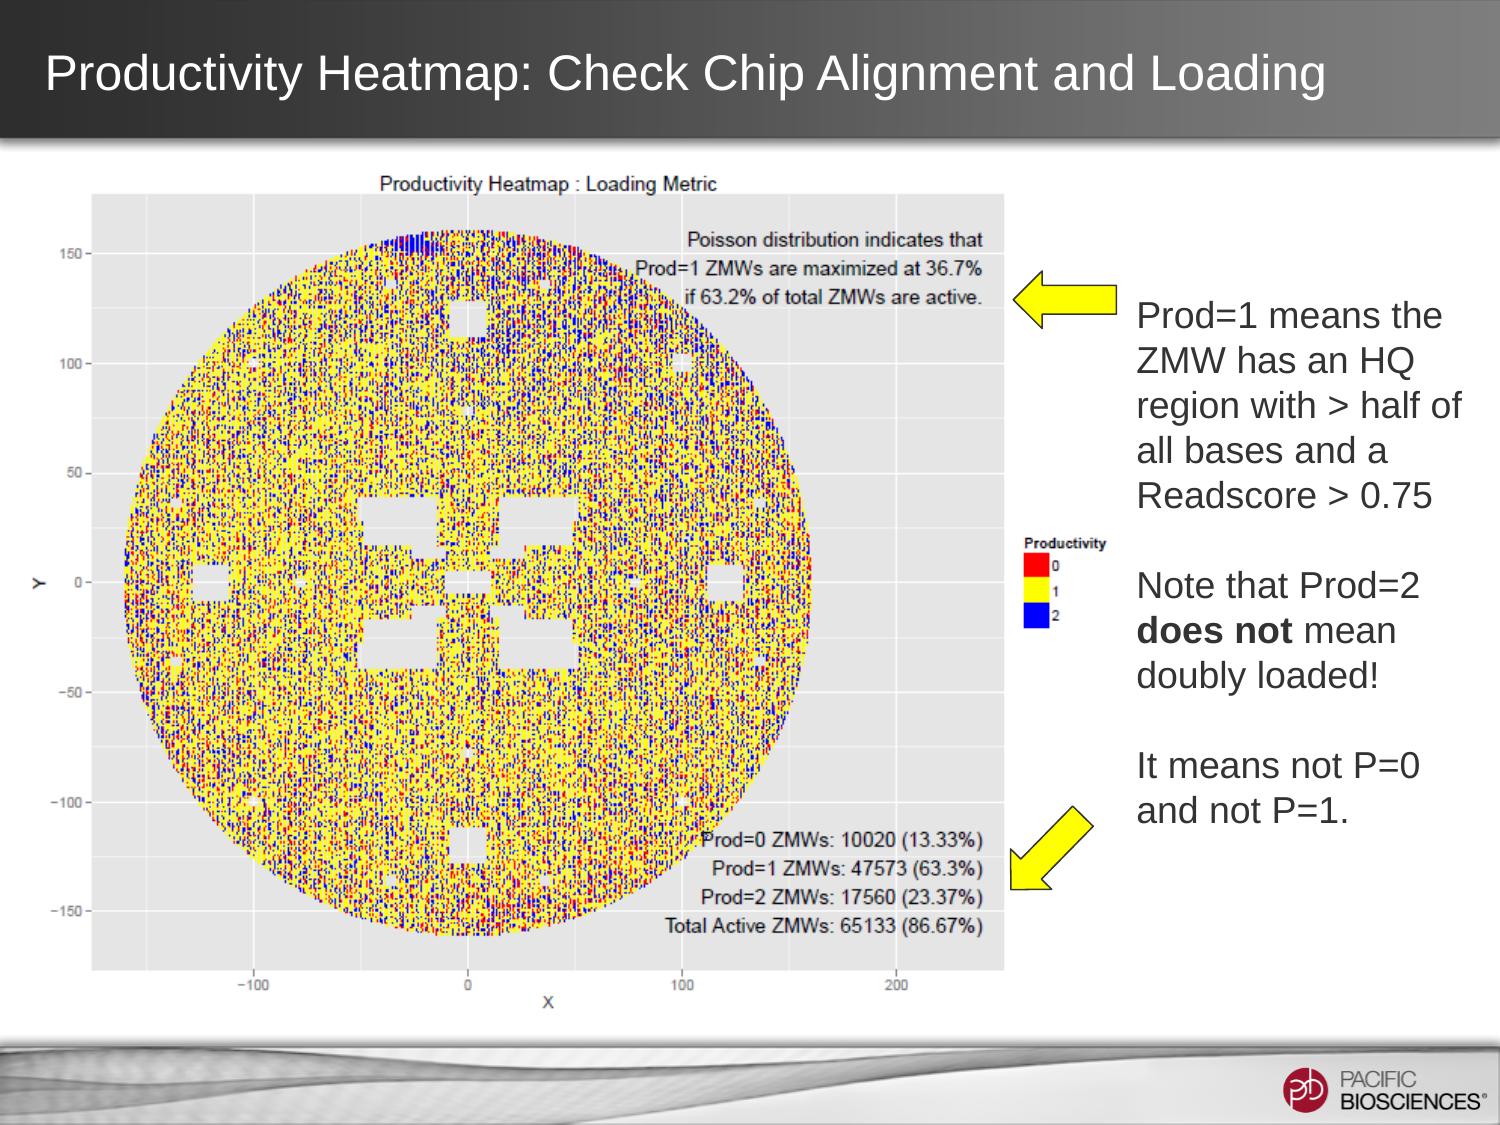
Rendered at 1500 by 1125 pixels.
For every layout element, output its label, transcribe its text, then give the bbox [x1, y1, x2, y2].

title Productivity Heatmap: Check Chip Alignment and Loading [29, 0, 1380, 141]
picture [0, 0, 1500, 1125]
text_box Prod=1 means the ZMW has an HQ region with > half of all bases and a Readscore > 0.75 Note that Prod=2 does not mean doubly loaded! It means not P=0 and not P=1. [1121, 283, 1485, 839]
